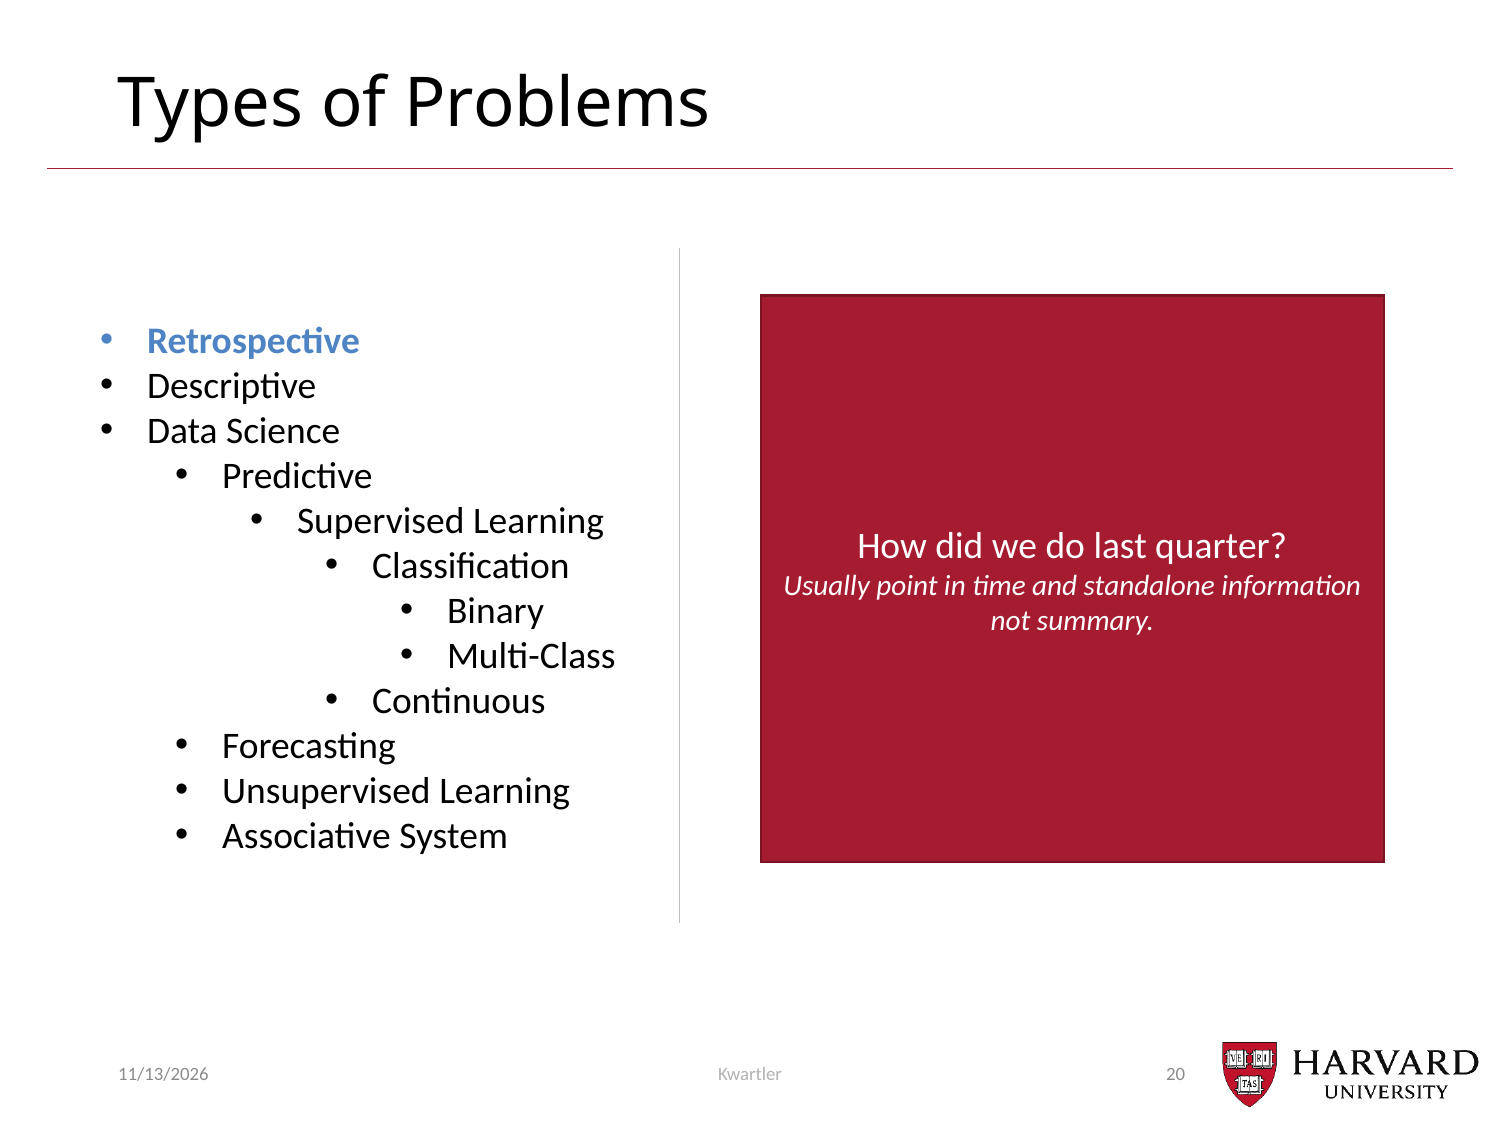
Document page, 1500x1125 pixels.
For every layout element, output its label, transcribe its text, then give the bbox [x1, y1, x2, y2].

title Types of Problems [103, 59, 1397, 157]
slide_number 20 [1059, 1042, 1200, 1103]
picture [1200, 1024, 1500, 1125]
text_box Retrospective Descriptive Data Science Predictive Supervised Learning Classification Binary Multi-Class Continuous Forecasting Unsupervised Learning Associative System [85, 308, 631, 909]
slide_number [103, 1042, 441, 1103]
footer Kwartler [496, 1042, 1004, 1103]
text_box How did we do last quarter? Usually point in time and standalone information not summary. [760, 294, 1385, 863]
